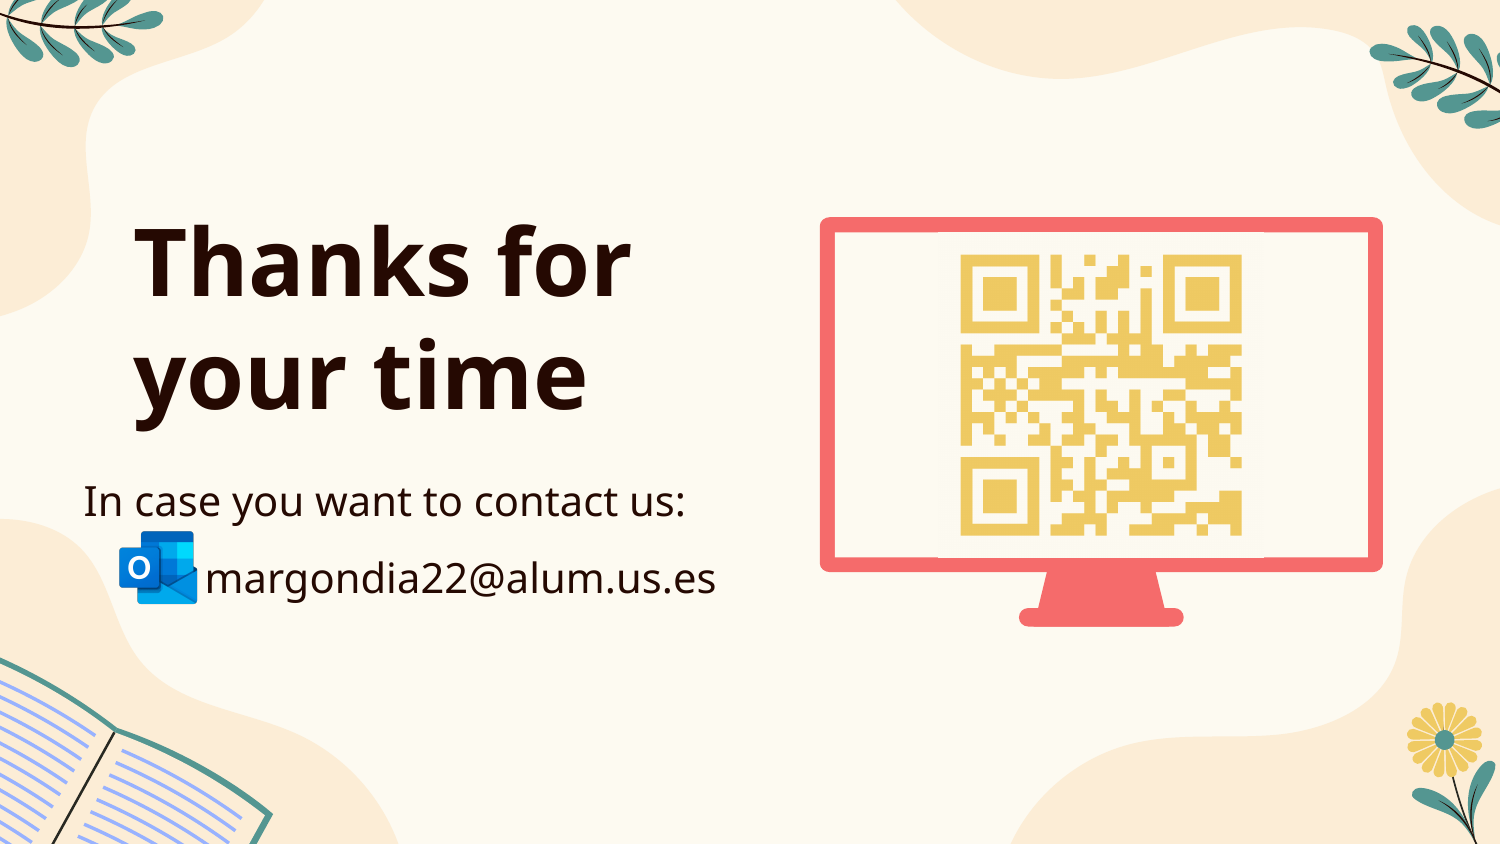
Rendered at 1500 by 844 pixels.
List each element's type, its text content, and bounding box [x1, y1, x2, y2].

picture [938, 231, 1265, 558]
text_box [819, 216, 1384, 627]
title Thanks for your time [118, 268, 764, 443]
subtitle margondia22@alum.us.es [228, 529, 814, 594]
picture [90, 529, 227, 606]
subtitle In case you want to contact us: [68, 452, 760, 517]
